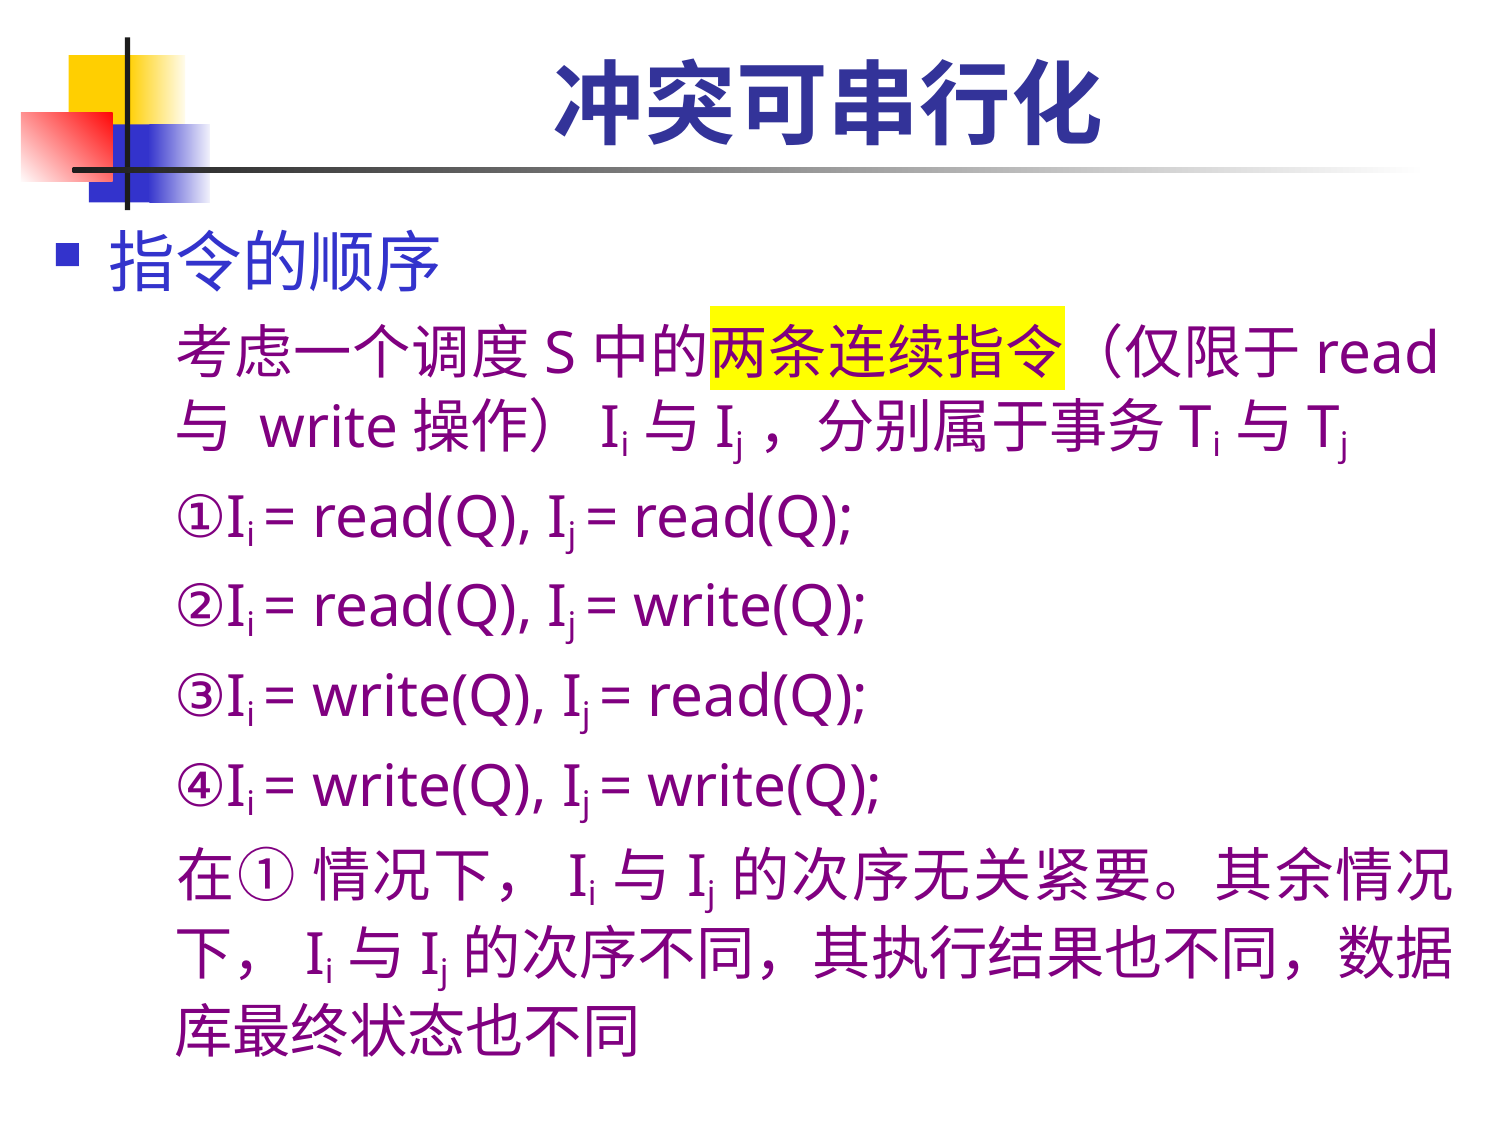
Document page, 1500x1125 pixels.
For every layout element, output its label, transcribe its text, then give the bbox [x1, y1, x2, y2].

title 冲突可串行化 [188, 24, 1468, 164]
list 指令的顺序 考虑一个调度S中的两条连续指令（仅限于read与 write操作）Ii与Ij，分别属于事务Ti与Tj ①Ii = read(Q), Ij = read(Q); ②Ii = read(Q), Ij = write(Q); ③Ii = write(Q), Ij = read(Q); ④Ii = write(Q), Ij = write(Q); 在① 情况下，Ii与Ij的次序无关紧要。其余情况下，Ii与Ij的次序不同，其执行结果也不同，数据库最终状态也不同 [37, 212, 1470, 1076]
